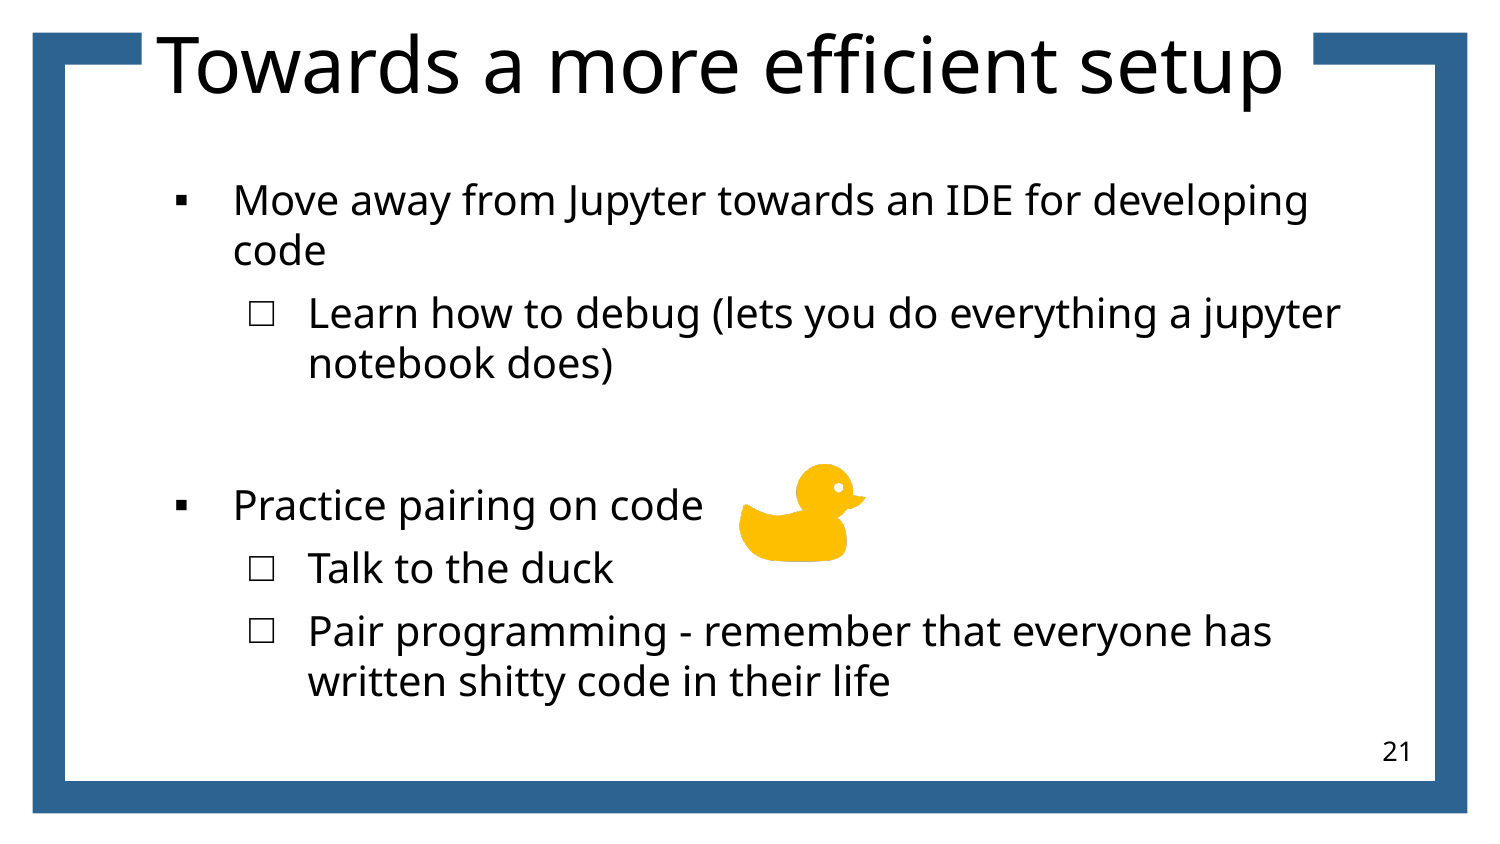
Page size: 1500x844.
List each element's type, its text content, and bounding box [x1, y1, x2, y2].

slide_number 21 [1363, 718, 1429, 788]
list Move away from Jupyter towards an IDE for developing code Learn how to debug (lets you do everything a jupyter notebook does) Practice pairing on code Talk to the duck Pair programming - remember that everyone has written shitty code in their life [142, 158, 1365, 726]
title Towards a more efficient setup [141, 0, 1314, 151]
picture [727, 437, 878, 588]
